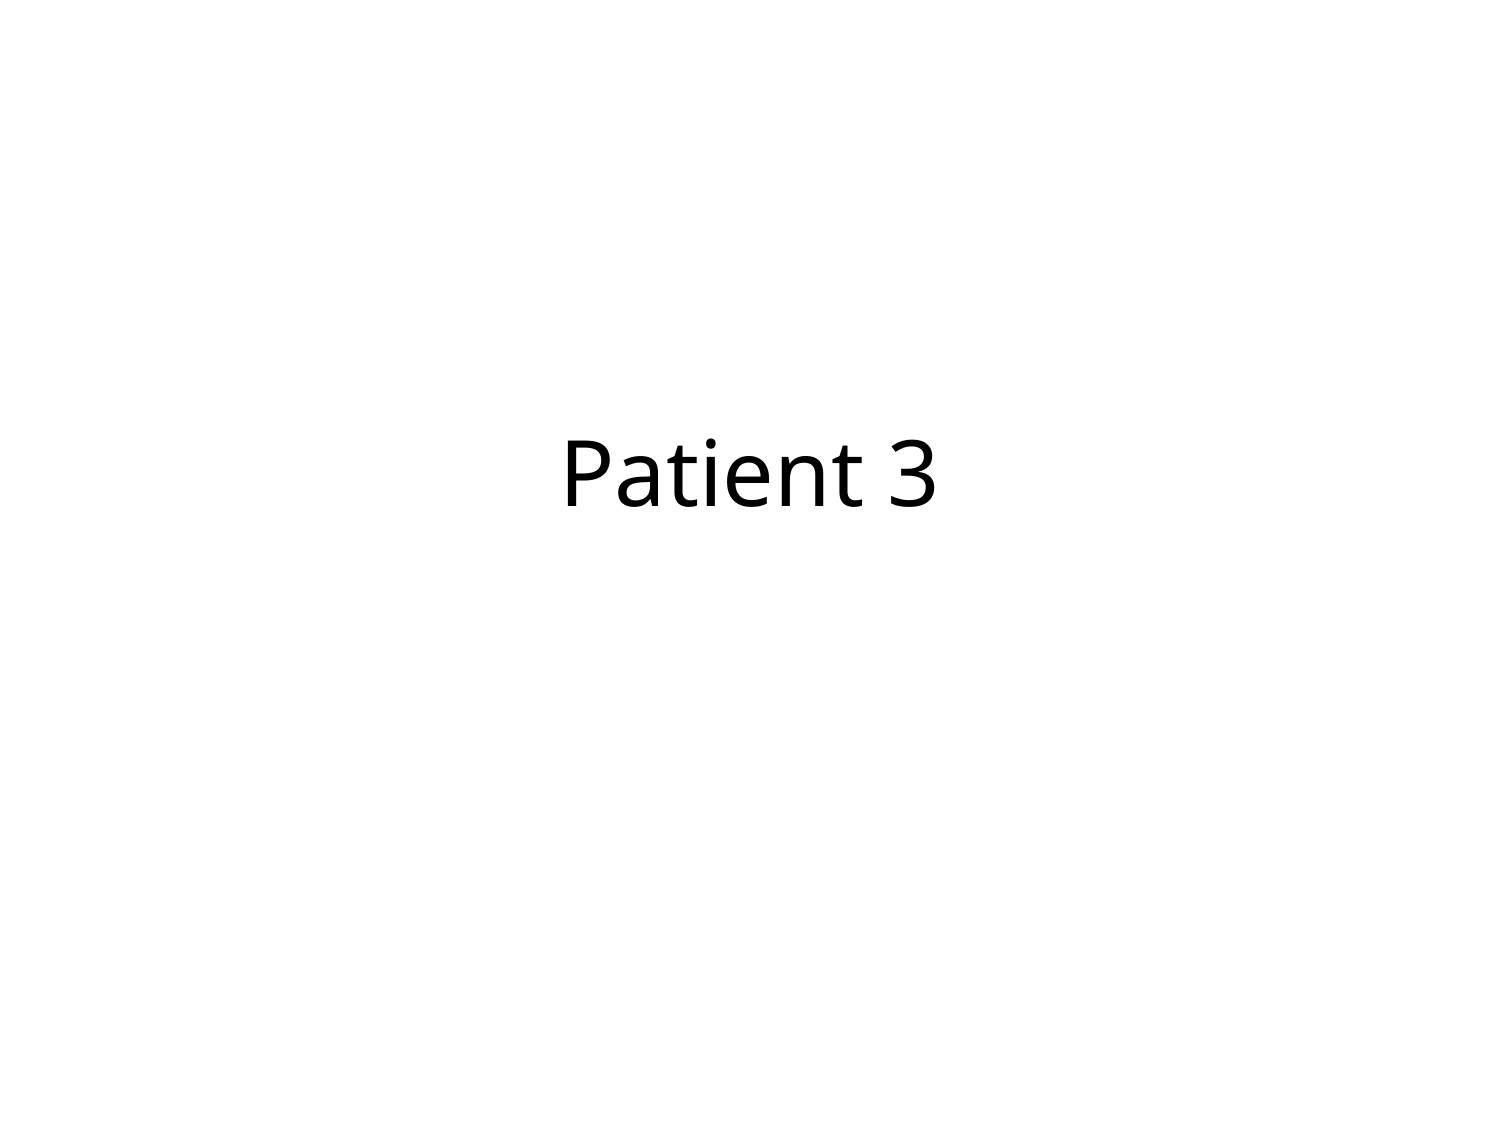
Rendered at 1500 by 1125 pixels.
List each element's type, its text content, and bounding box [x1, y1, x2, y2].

title Patient 3 [112, 349, 1388, 591]
